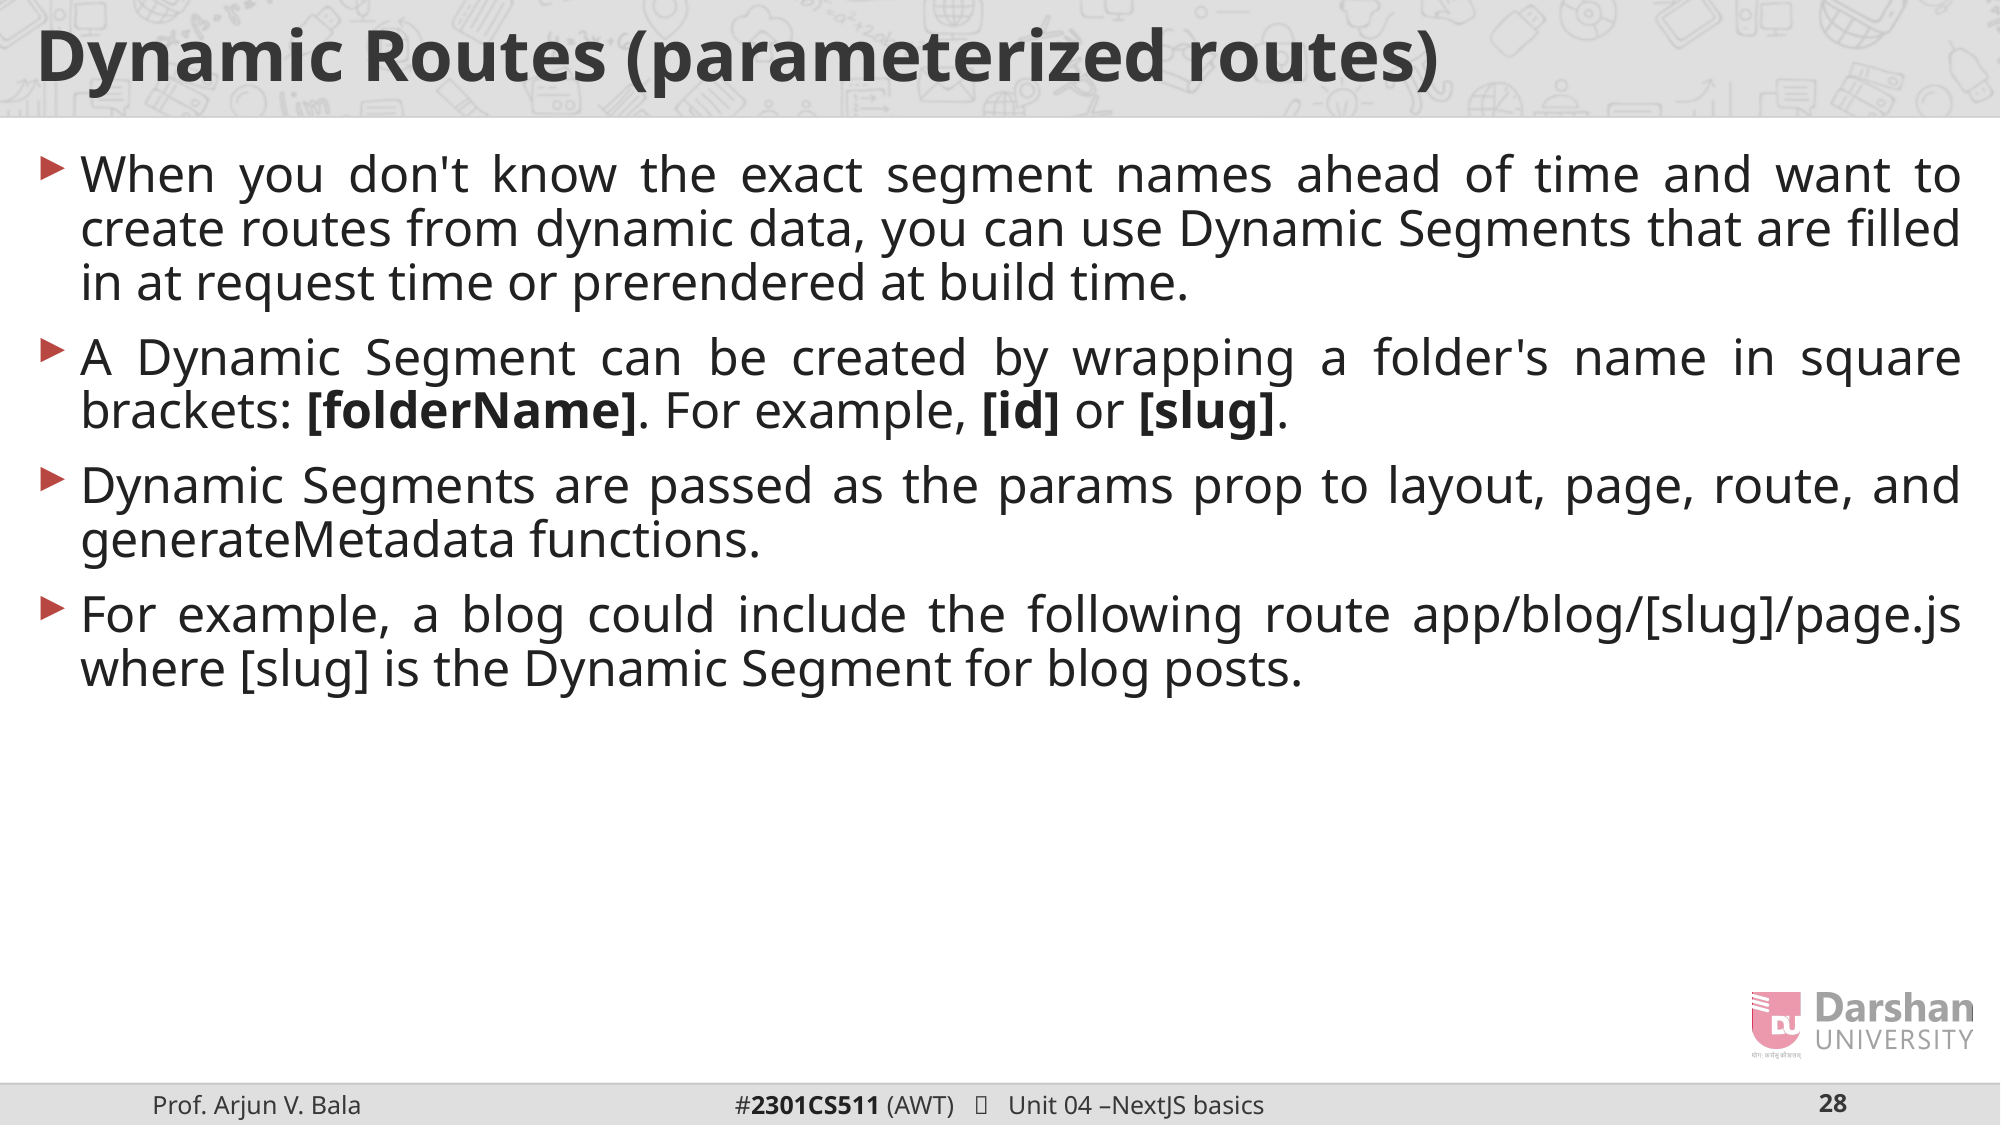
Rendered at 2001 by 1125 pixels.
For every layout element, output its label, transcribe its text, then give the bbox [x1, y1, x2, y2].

title Dynamic Routes (parameterized routes) [0, 0, 2000, 117]
list When you don't know the exact segment names ahead of time and want to create routes from dynamic data, you can use Dynamic Segments that are filled in at request time or prerendered at build time. A Dynamic Segment can be created by wrapping a folder's name in square brackets: [folderName]. For example, [id] or [slug]. Dynamic Segments are passed as the params prop to layout, page, route, and generateMetadata functions. For example, a blog could include the following route app/blog/[slug]/page.js where [slug] is the Dynamic Segment for blog posts. [21, 141, 1979, 1059]
